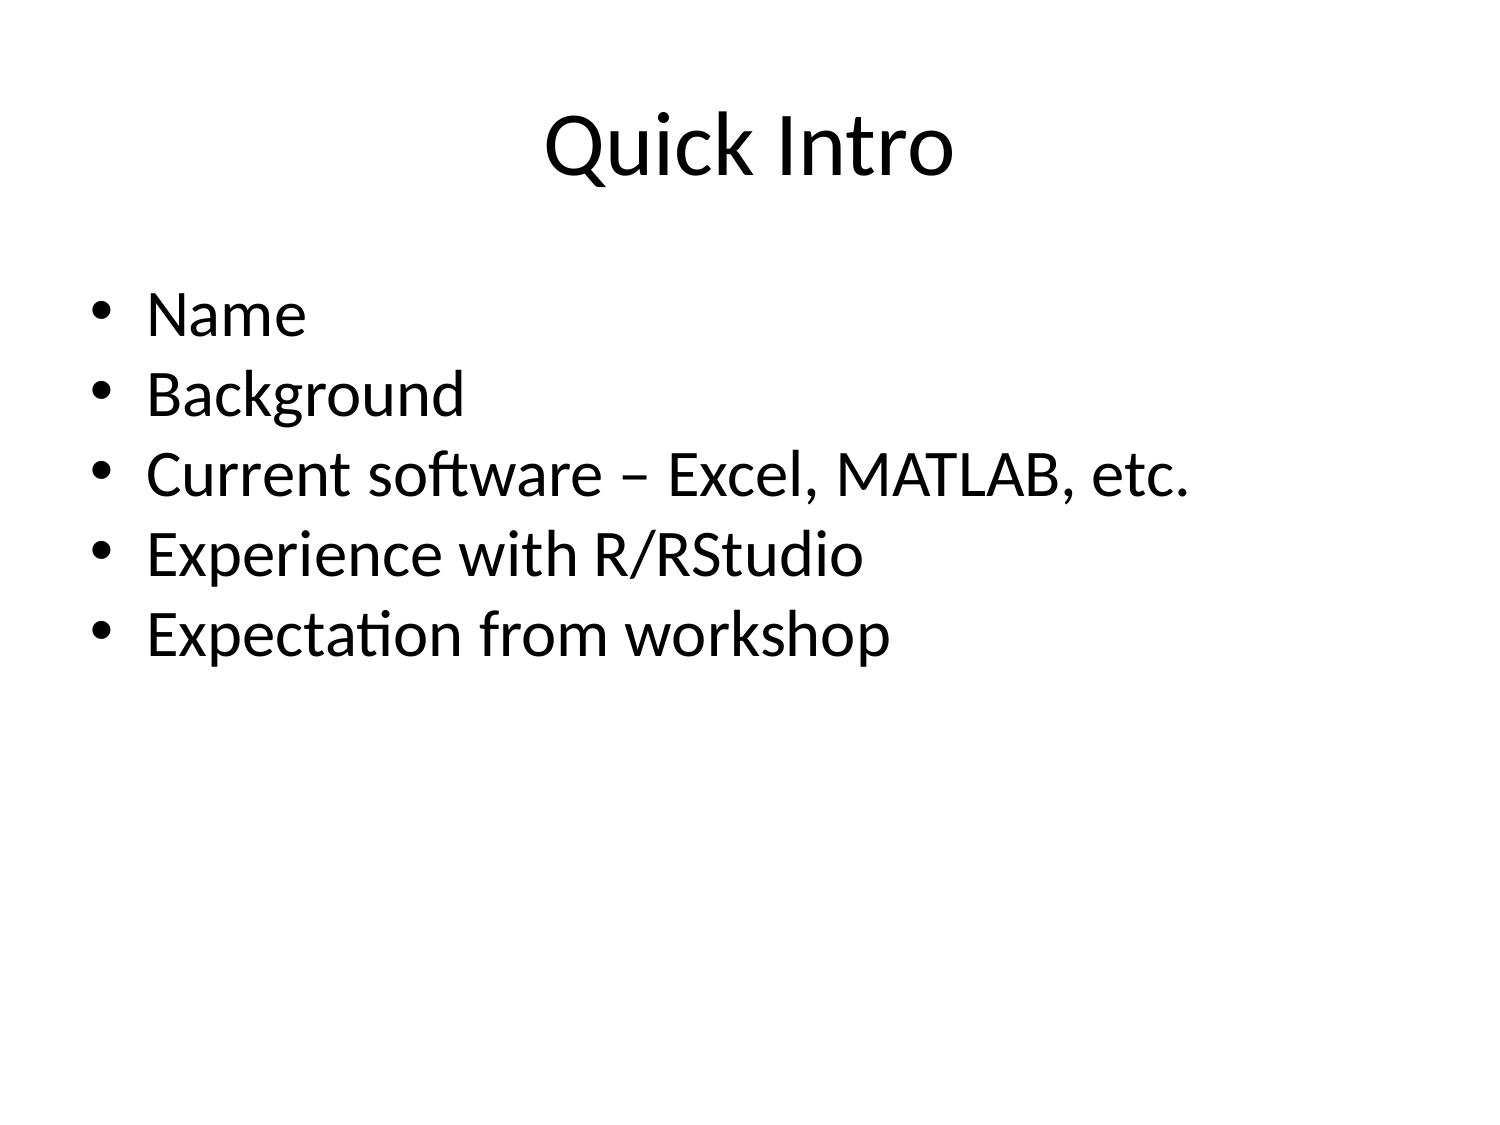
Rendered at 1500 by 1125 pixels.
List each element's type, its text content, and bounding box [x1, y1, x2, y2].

text_box Quick Intro [74, 45, 1425, 233]
text_box Name Background Current software – Excel, MATLAB, etc. Experience with R/RStudio Expectation from workshop [74, 262, 1425, 1005]
